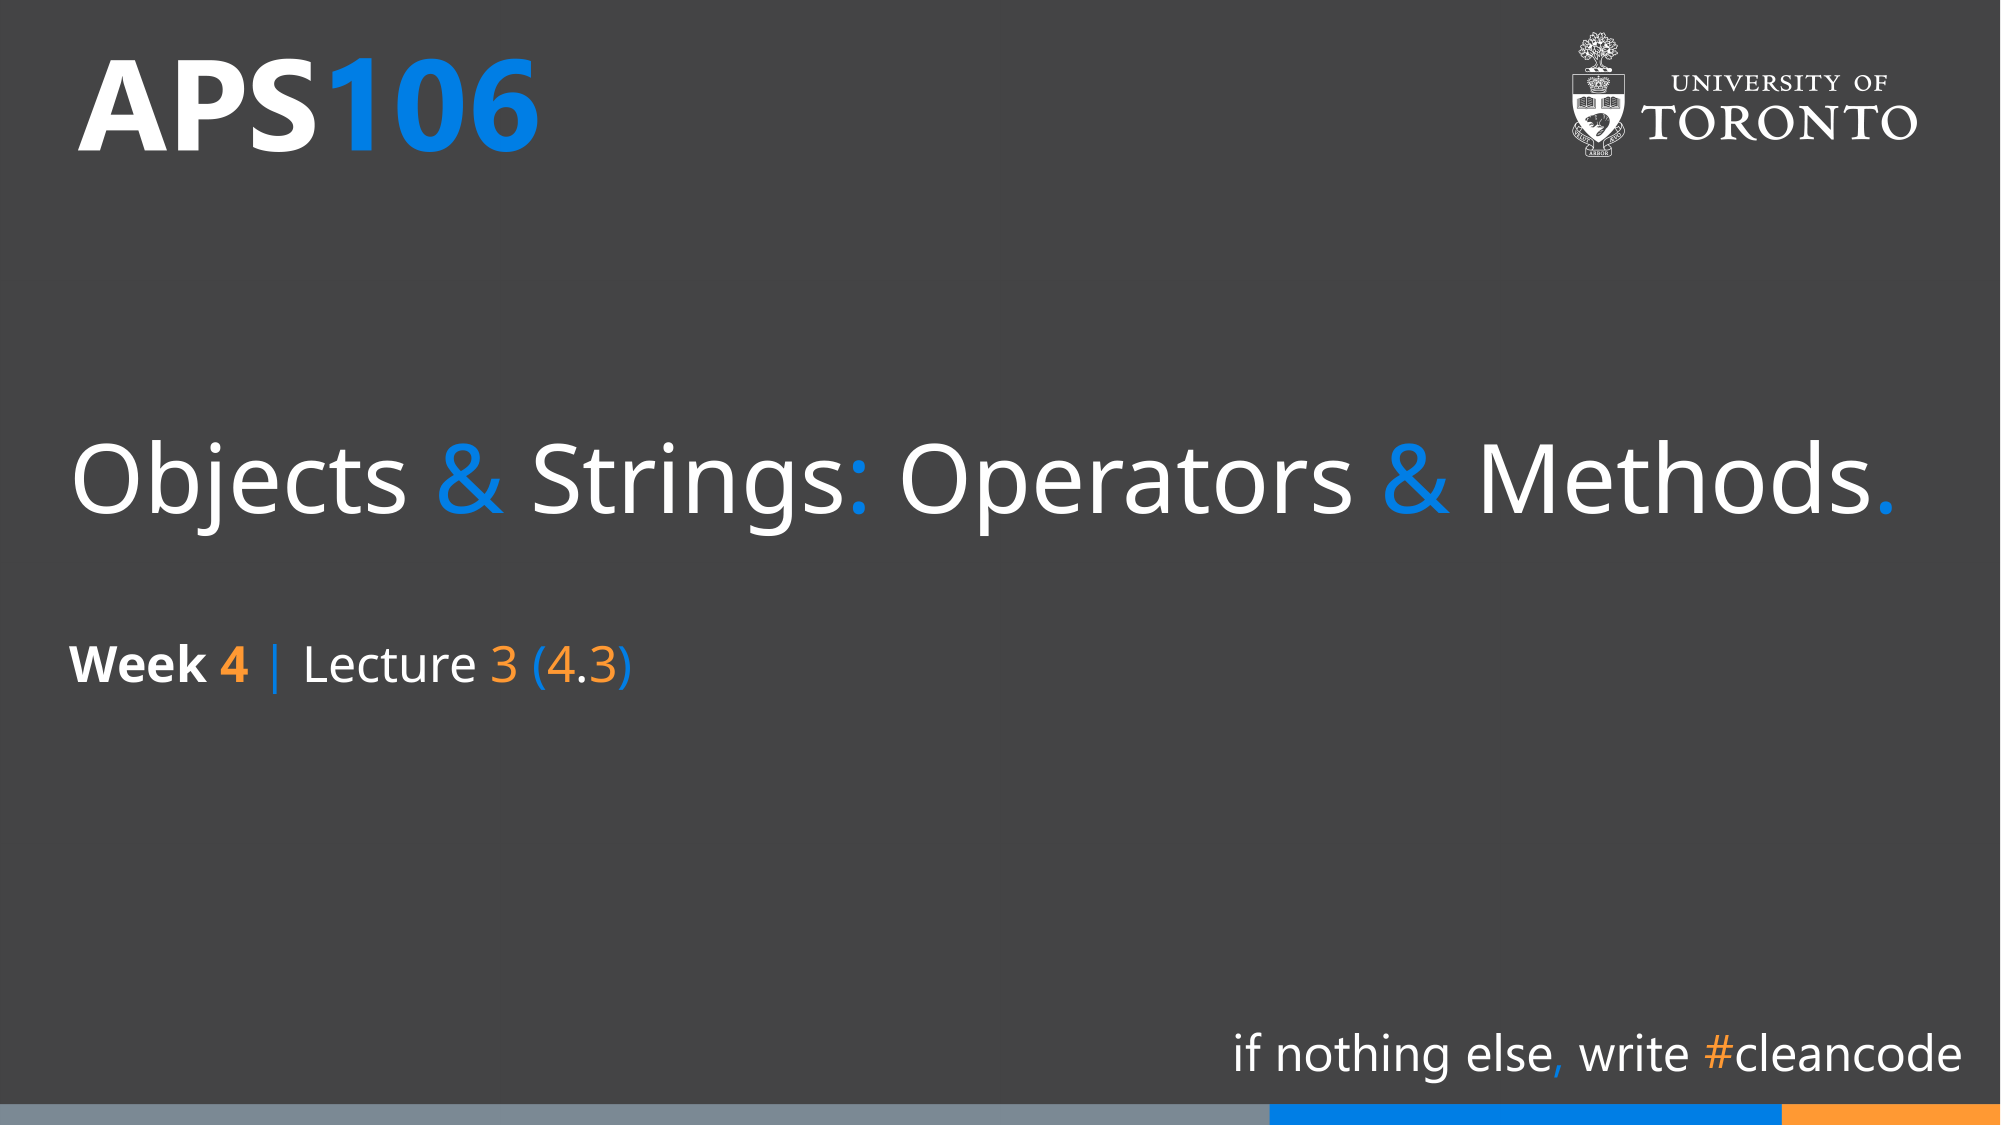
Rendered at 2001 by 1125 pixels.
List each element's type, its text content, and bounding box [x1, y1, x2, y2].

picture [0, 0, 2001, 1125]
subtitle Week 4 | Lecture 3 (4.3) [55, 631, 1924, 903]
title Objects & Strings: Operators & Methods. [55, 395, 1924, 542]
